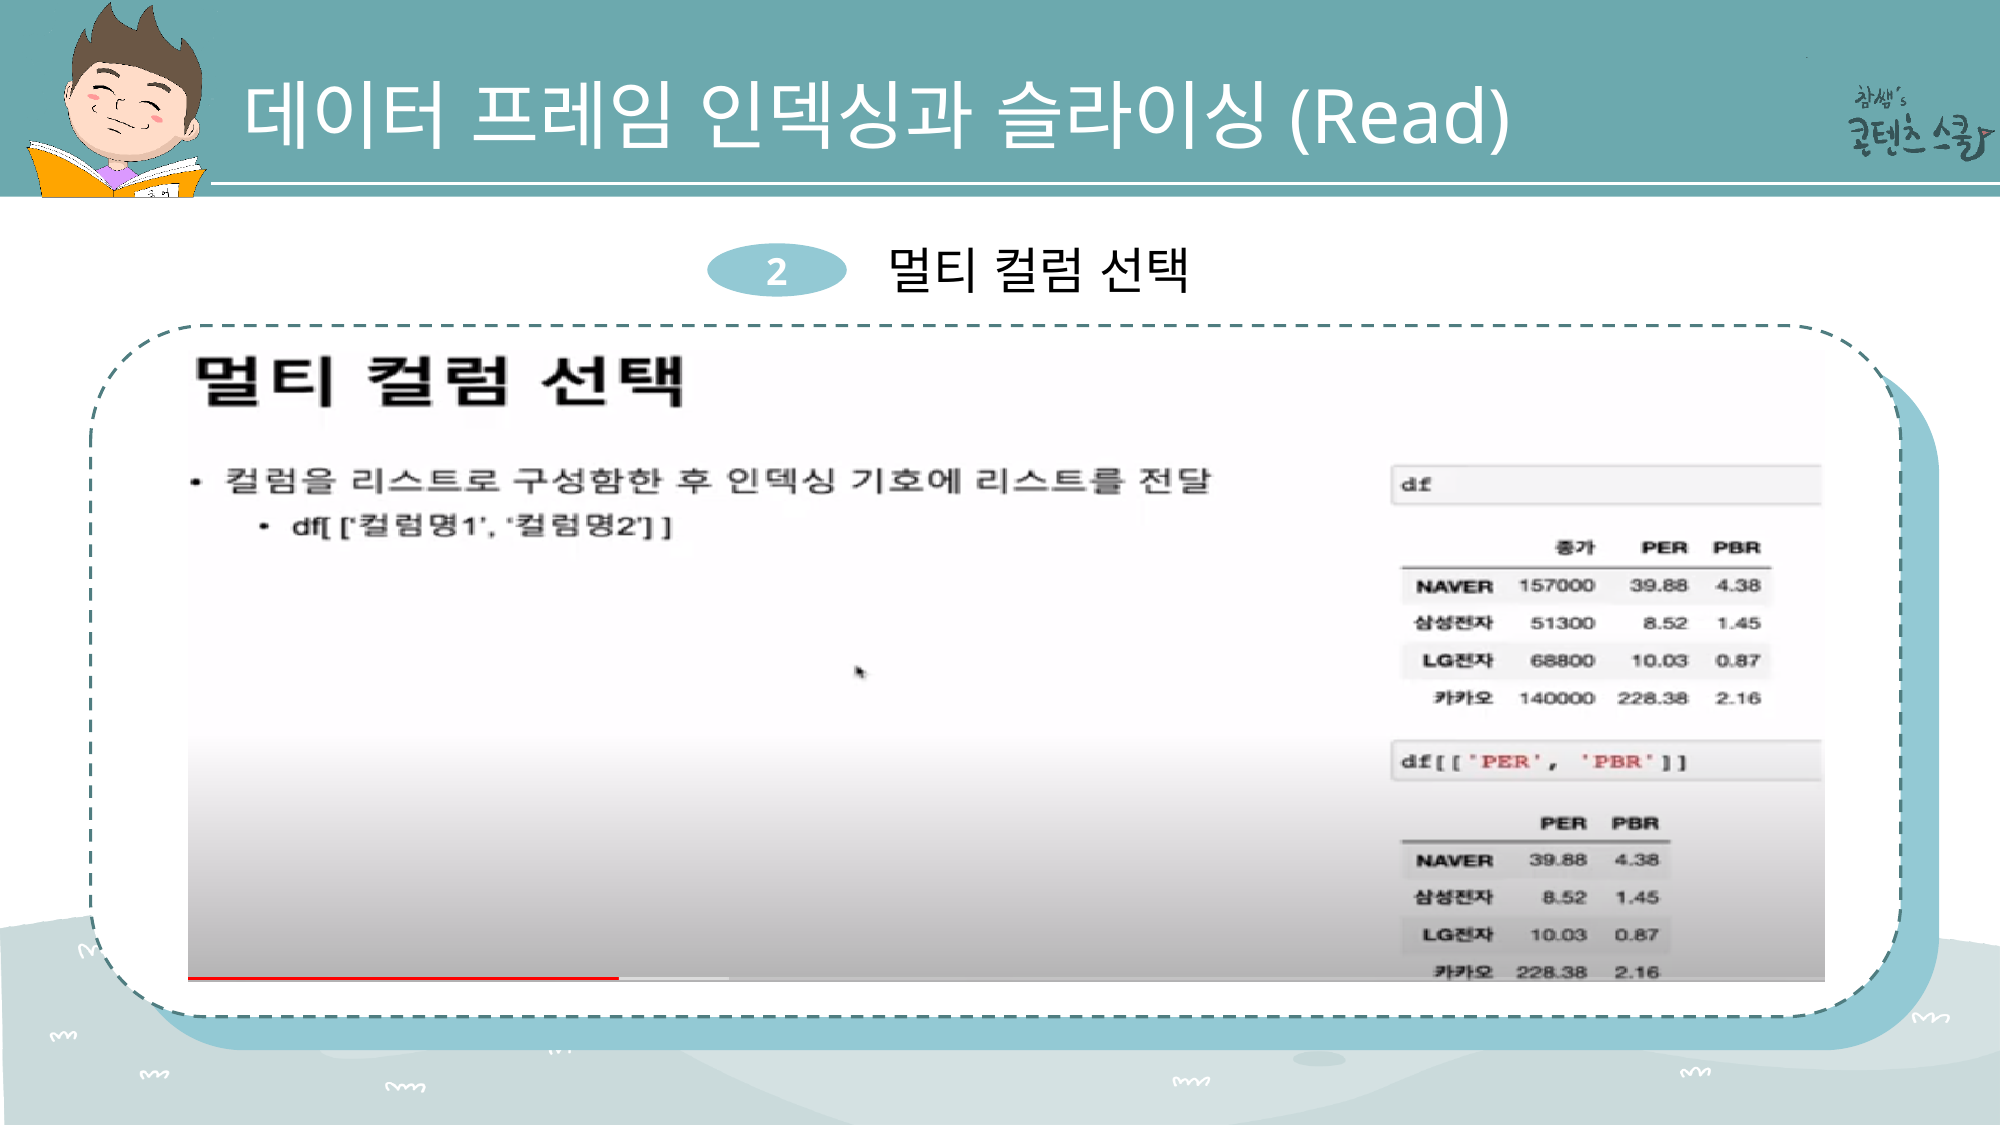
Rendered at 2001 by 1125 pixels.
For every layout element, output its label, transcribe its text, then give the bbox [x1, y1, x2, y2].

text_box 2 [706, 242, 848, 298]
picture [0, 350, 2000, 1125]
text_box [1799, 56, 2000, 199]
text_box 멀티 컬럼 선택 [873, 232, 1547, 307]
picture [22, 0, 224, 200]
text_box [1882, 374, 1941, 883]
text_box [89, 324, 1902, 883]
text_box 데이터 프레임 인덱싱과 슬라이싱(Read) [227, 61, 1527, 167]
